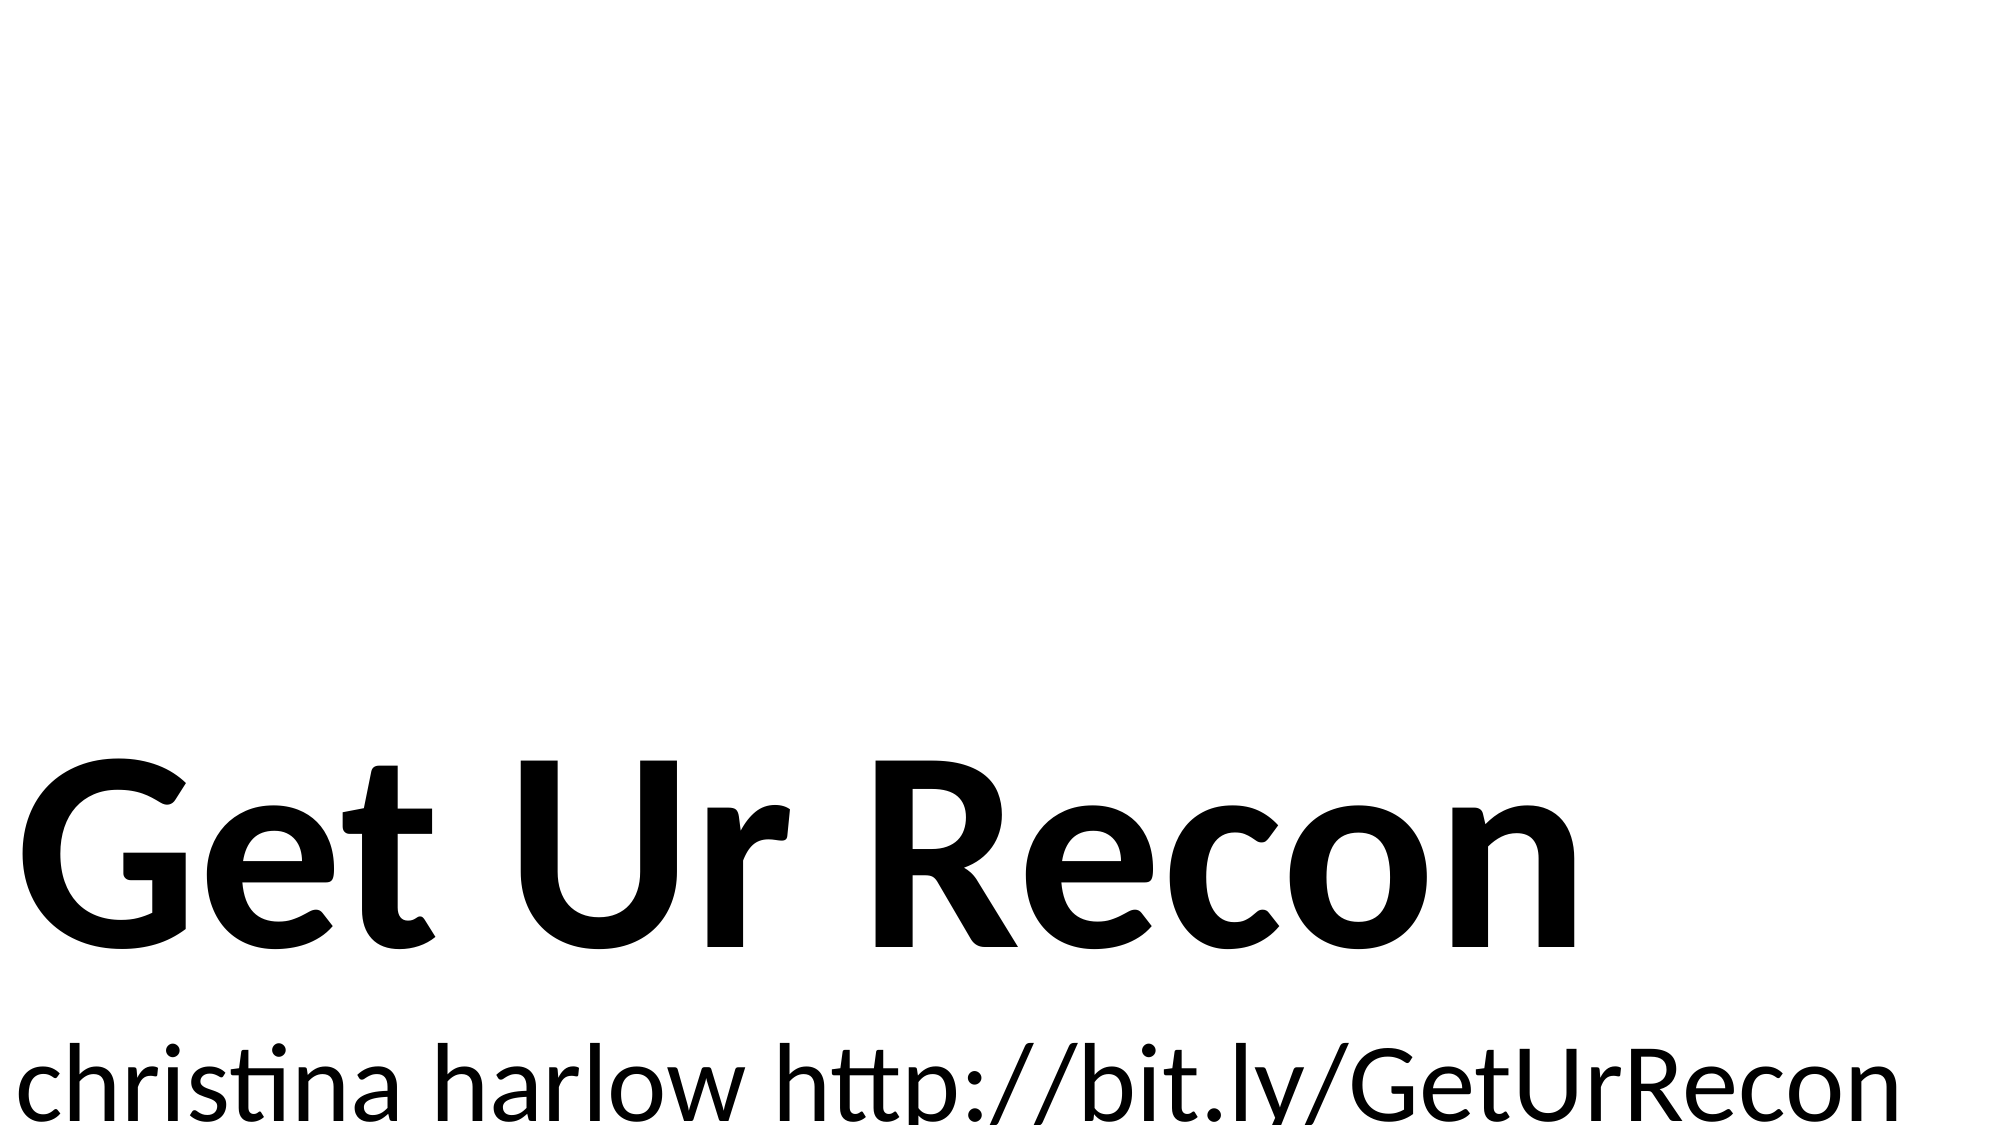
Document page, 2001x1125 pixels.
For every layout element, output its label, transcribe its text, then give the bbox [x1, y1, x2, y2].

subtitle christina harlow http://bit.ly/GetUrRecon [0, 1017, 2000, 1120]
title Get Ur Recon [0, 625, 1757, 1017]
